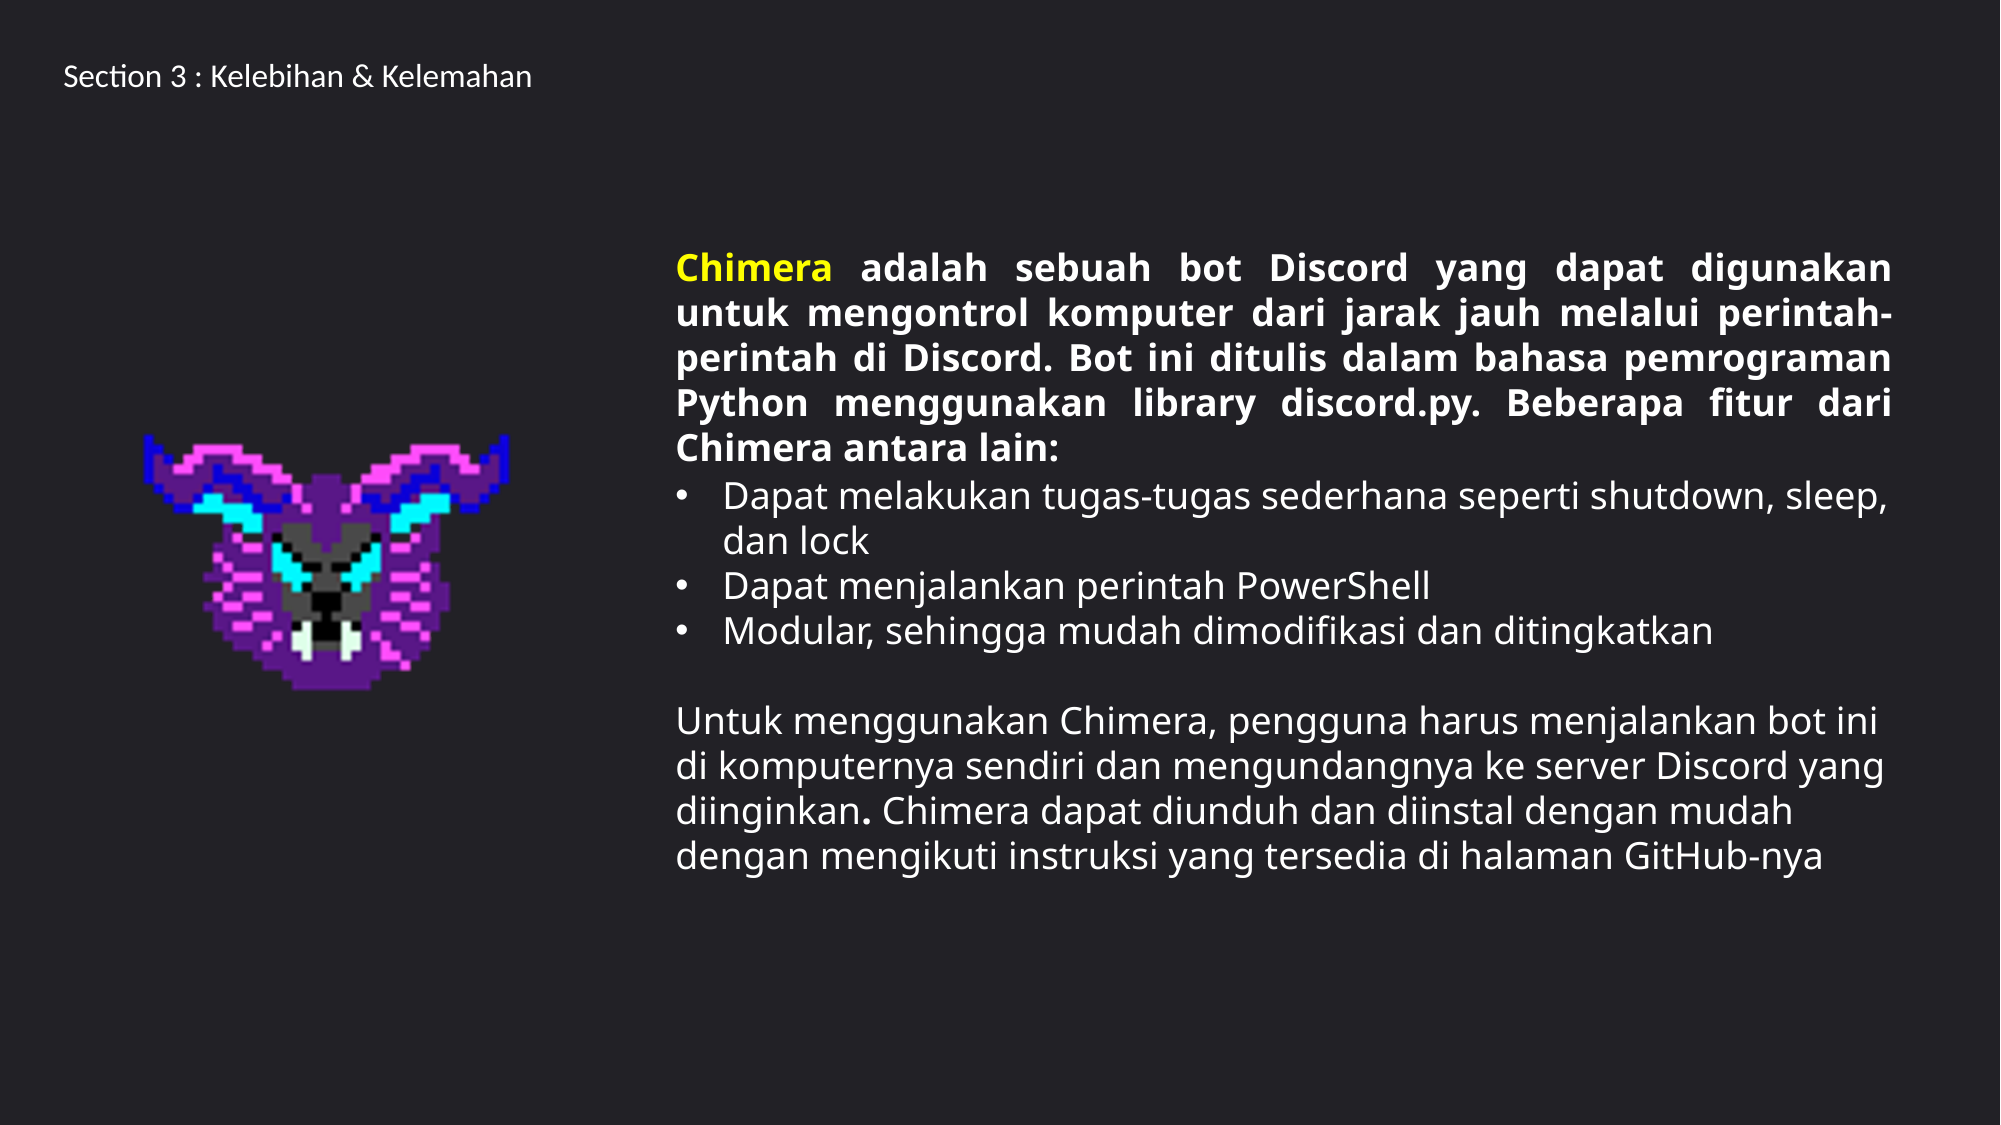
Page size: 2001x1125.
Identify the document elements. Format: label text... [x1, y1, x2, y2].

text_box Section 3 : Kelebihan & Kelemahan [48, 46, 549, 102]
text_box Dapat melakukan tugas-tugas sederhana seperti shutdown, sleep, dan lock Dapat menjalankan perintah PowerShell Modular, sehingga mudah dimodifikasi dan ditingkatkan Untuk menggunakan Chimera, pengguna harus menjalankan bot ini di komputernya sendiri dan mengundangnya ke server Discord yang diinginkan. Chimera dapat diunduh dan diinstal dengan mudah dengan mengikuti instruksi yang tersedia di halaman GitHub-nya [660, 464, 1909, 930]
picture [134, 366, 529, 759]
text_box Chimera adalah sebuah bot Discord yang dapat digunakan untuk mengontrol komputer dari jarak jauh melalui perintah-perintah di Discord. Bot ini ditulis dalam bahasa pemrograman Python menggunakan library discord.py. Beberapa fitur dari Chimera antara lain: [660, 236, 1909, 464]
